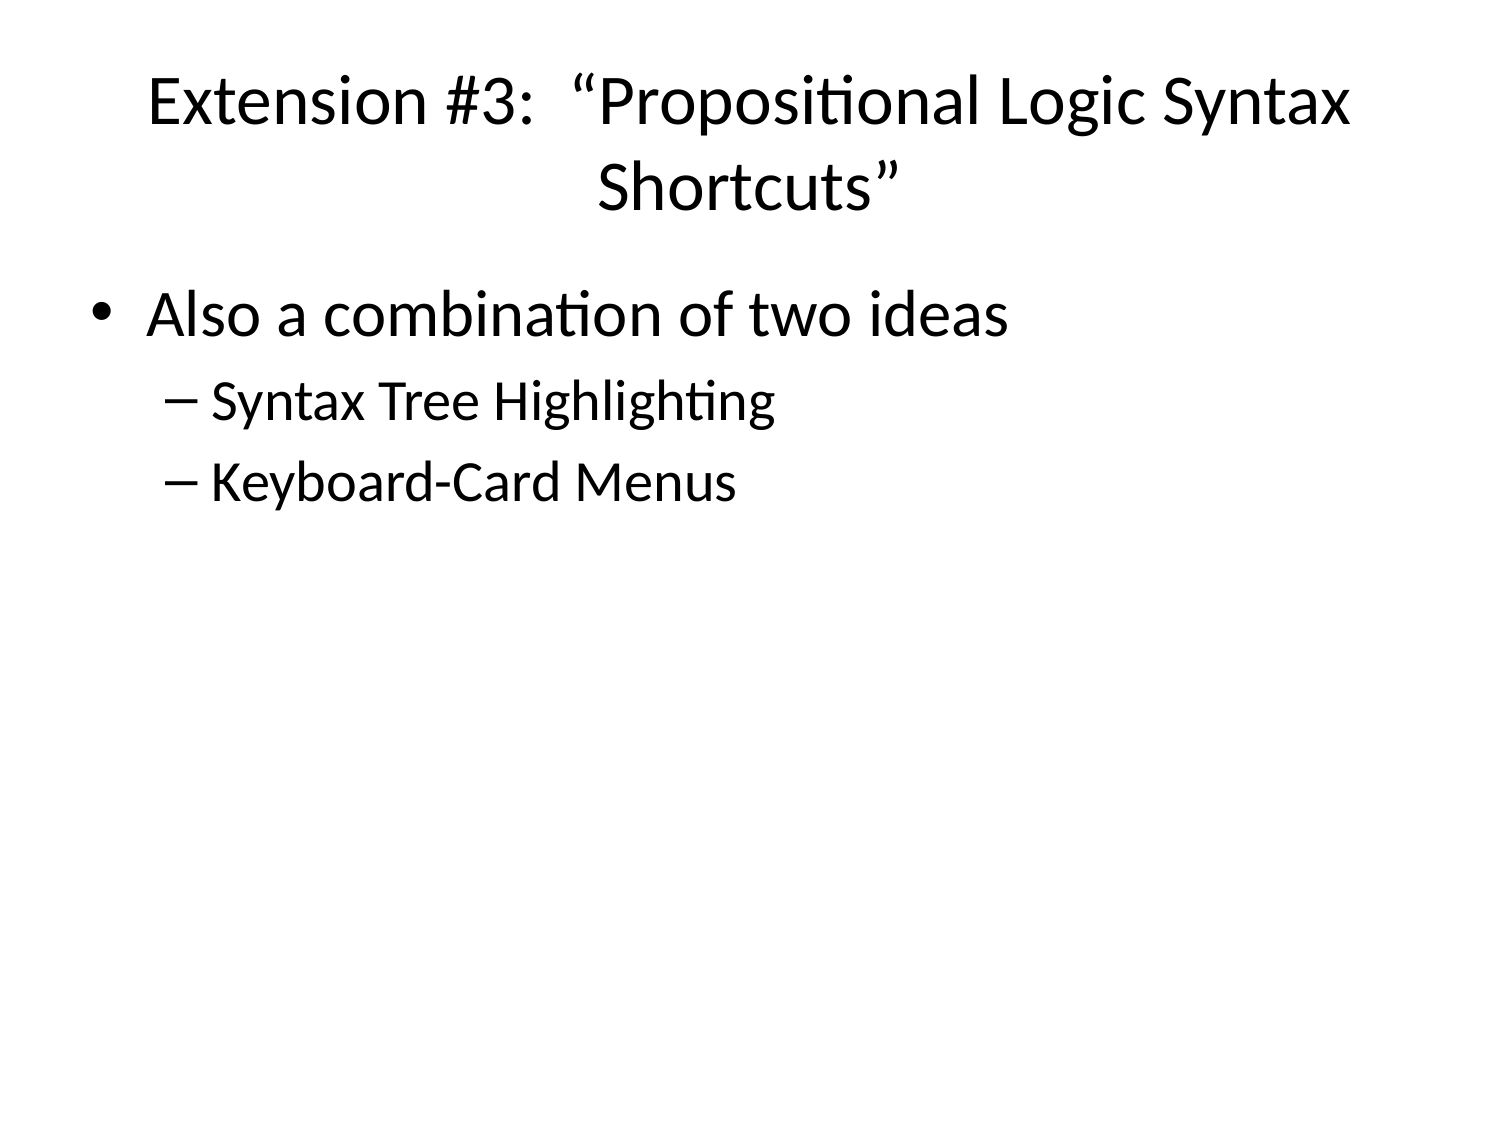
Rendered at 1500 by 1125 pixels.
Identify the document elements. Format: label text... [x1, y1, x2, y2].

list Also a combination of two ideas Syntax Tree Highlighting Keyboard-Card Menus [75, 262, 1425, 1005]
title Extension #3: “Propositional Logic Syntax Shortcuts” [75, 45, 1425, 233]
